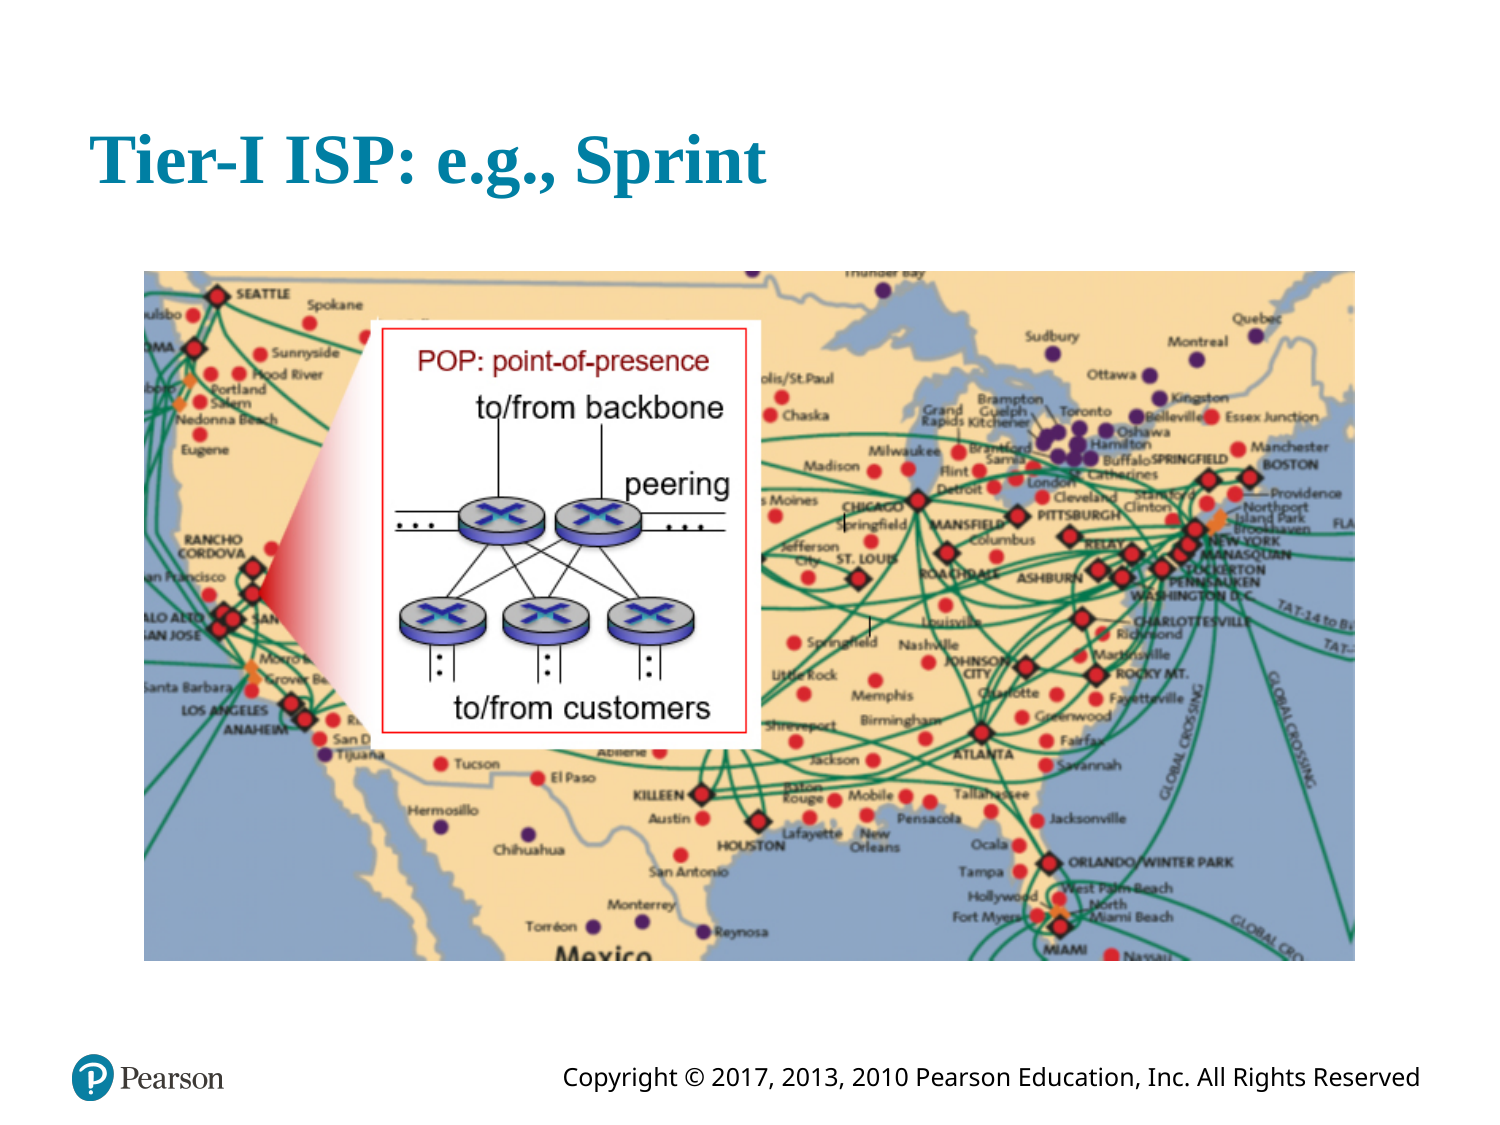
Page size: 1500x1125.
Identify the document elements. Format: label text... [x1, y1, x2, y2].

picture [98, 1054, 224, 1101]
picture [72, 1087, 83, 1101]
picture [72, 1054, 88, 1070]
text_box Tier-I I S P: e.g., Sprint [75, 37, 1425, 213]
picture [80, 1063, 106, 1088]
picture [144, 271, 1356, 961]
